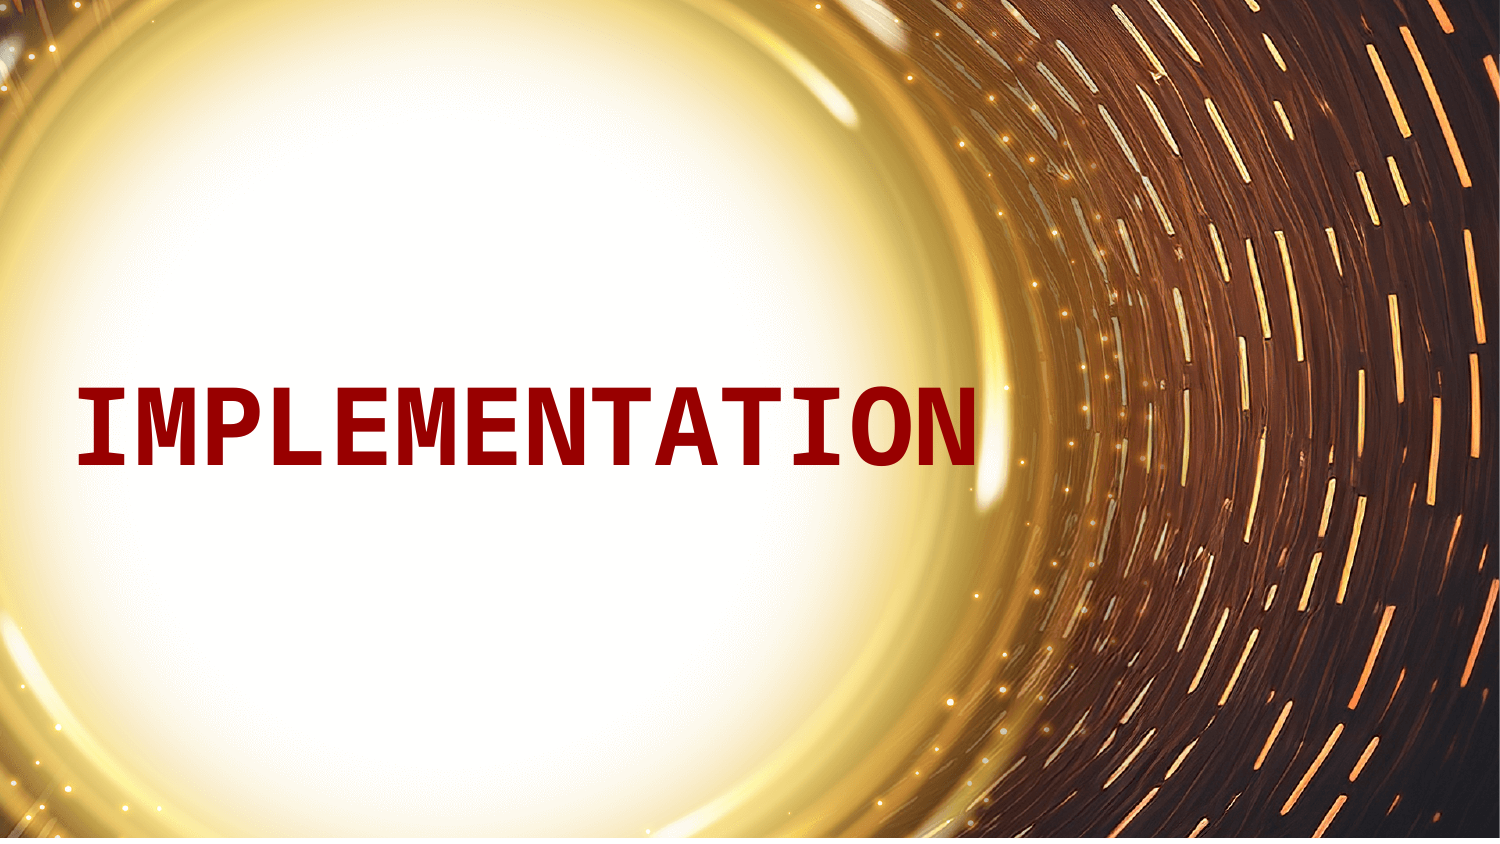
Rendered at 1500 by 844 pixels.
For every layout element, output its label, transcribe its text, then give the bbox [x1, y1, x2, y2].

title IMPLEMENTATION [61, 350, 1223, 545]
picture [0, 0, 1500, 838]
